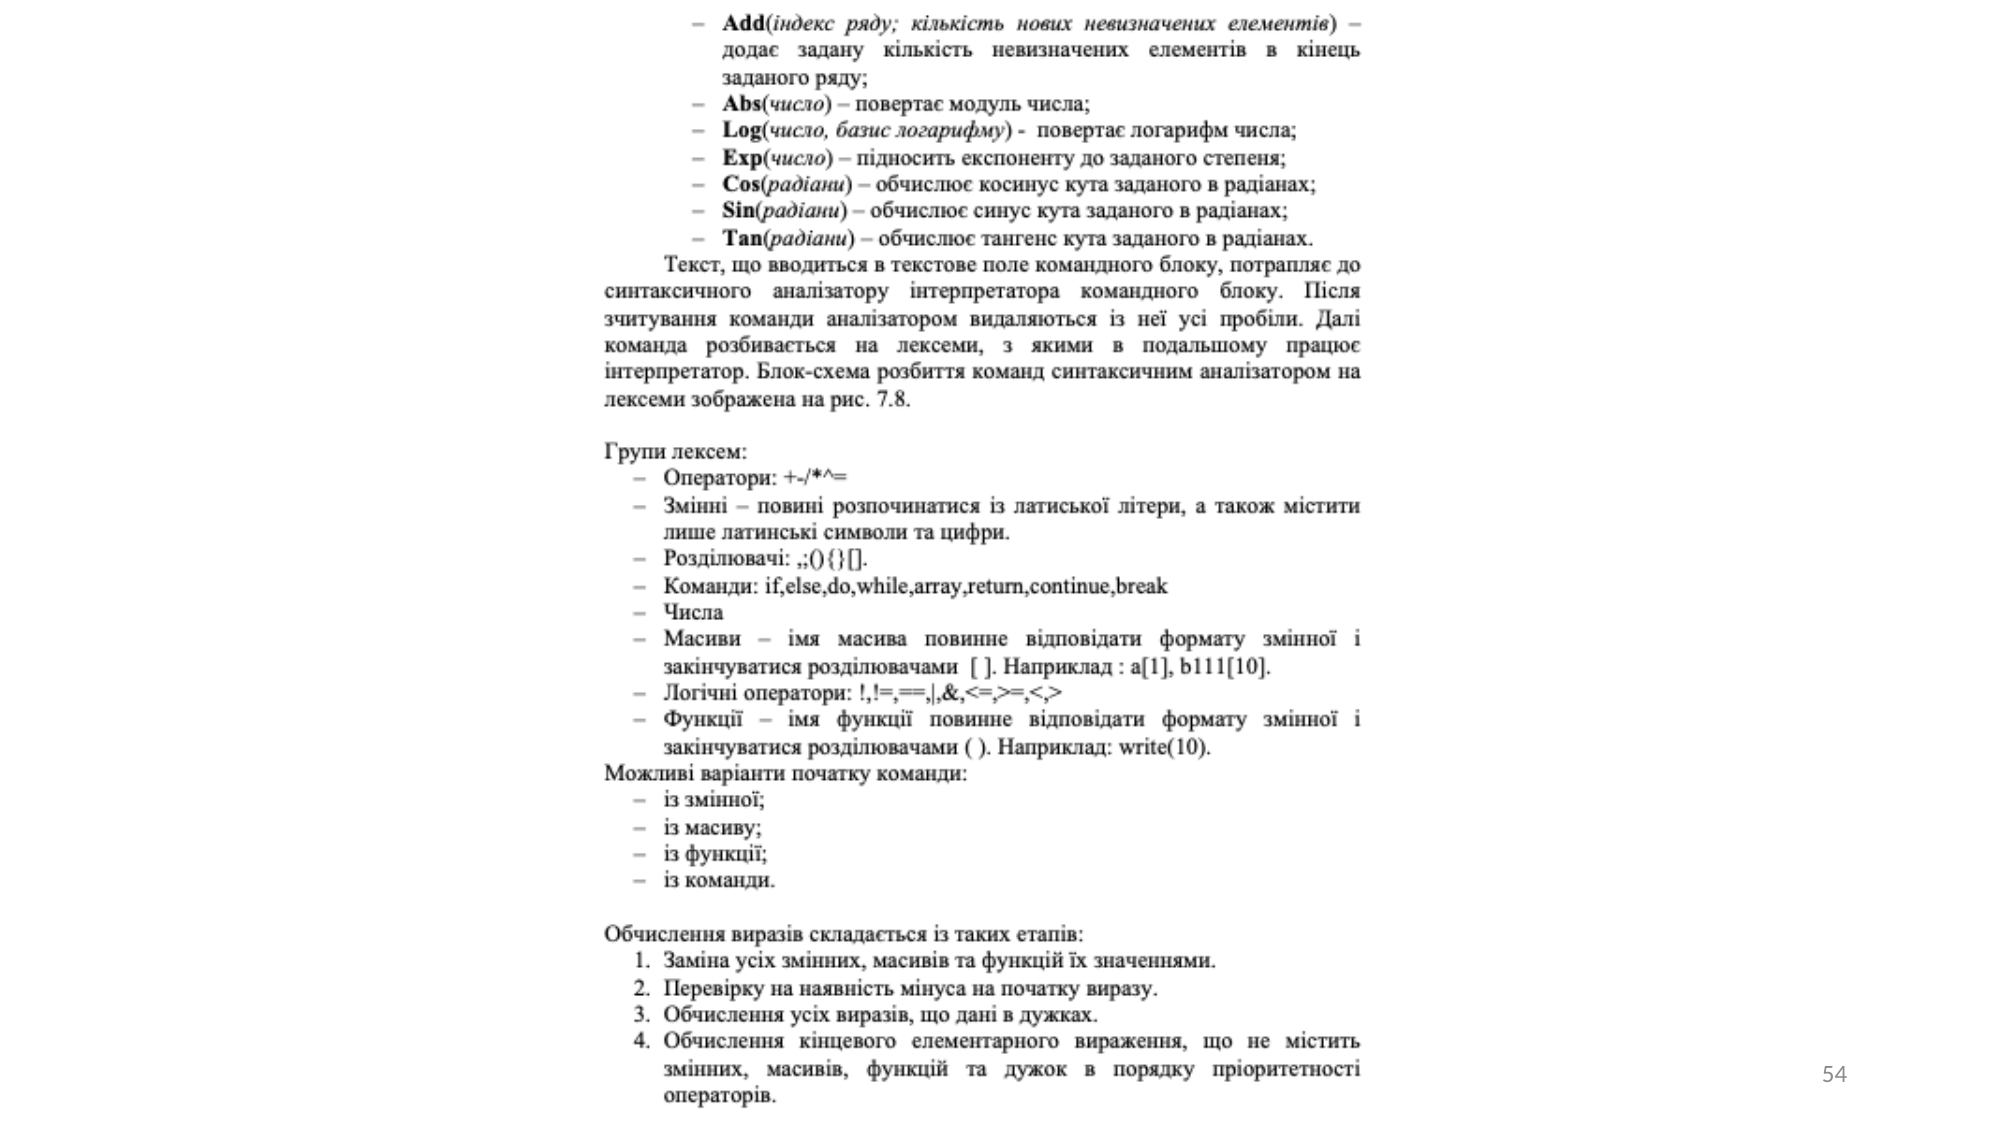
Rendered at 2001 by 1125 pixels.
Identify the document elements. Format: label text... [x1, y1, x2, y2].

slide_number 54 [1412, 1042, 1863, 1103]
picture [588, 0, 1412, 1125]
